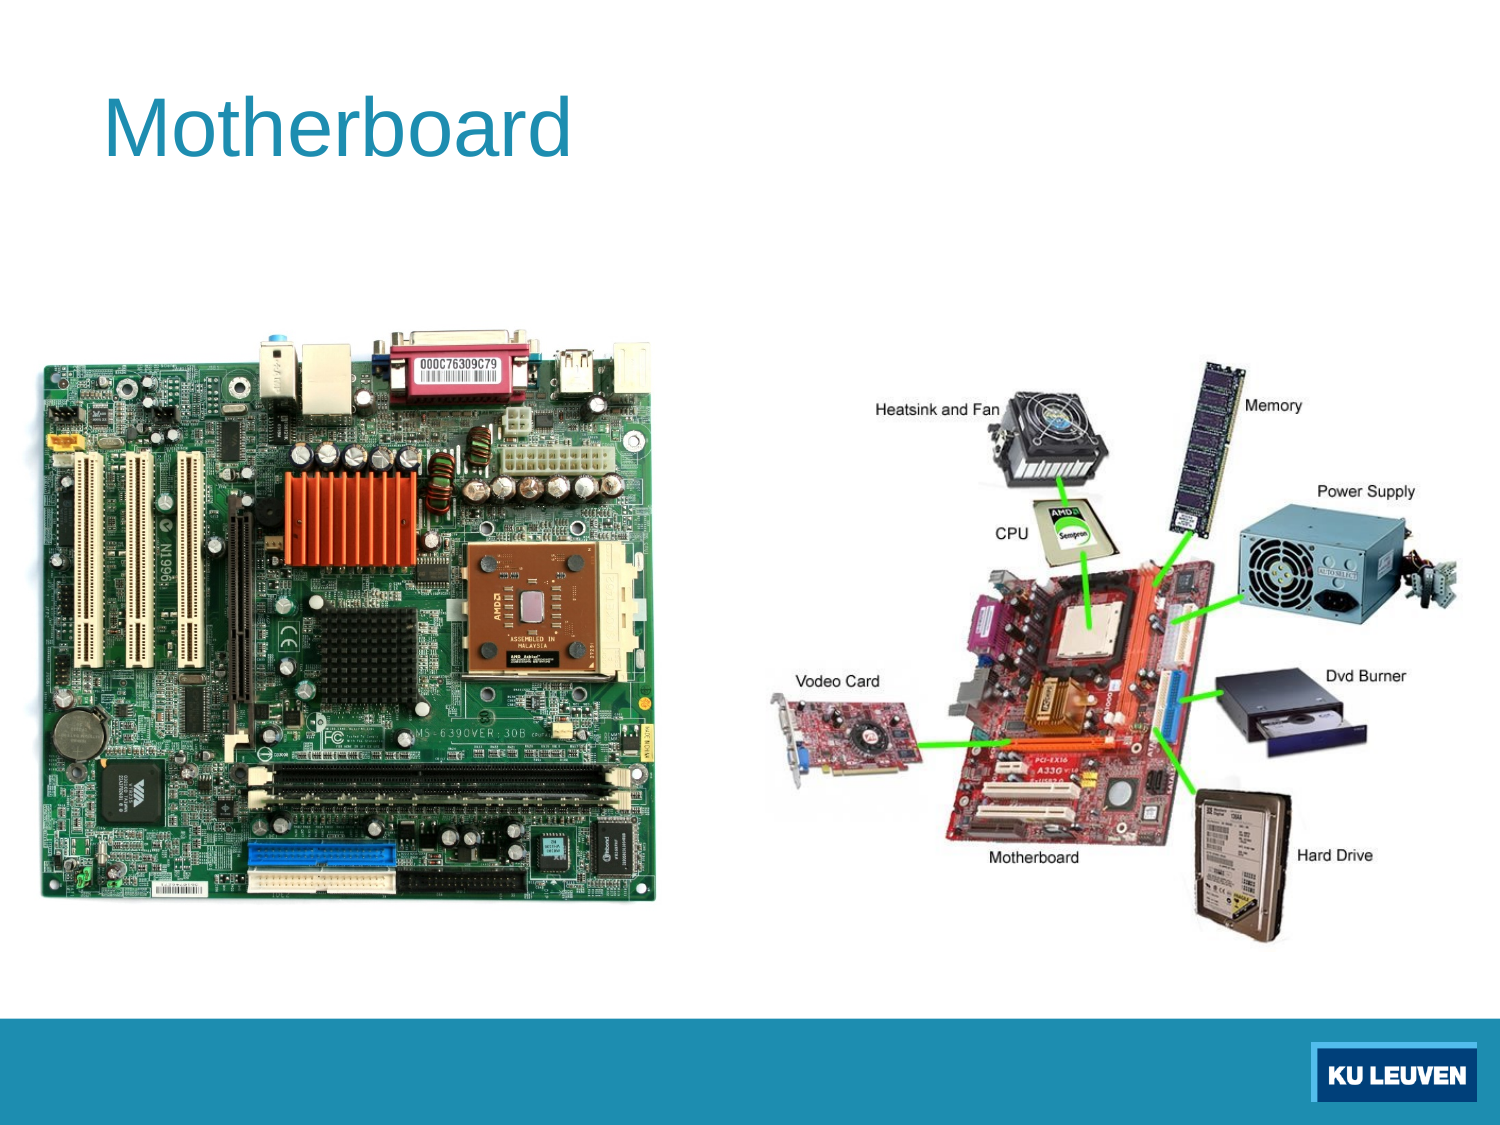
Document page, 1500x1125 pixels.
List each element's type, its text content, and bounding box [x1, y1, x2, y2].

picture [0, 298, 693, 937]
title Motherboard [93, 34, 1406, 225]
picture [732, 329, 1466, 952]
picture [1311, 1042, 1477, 1102]
